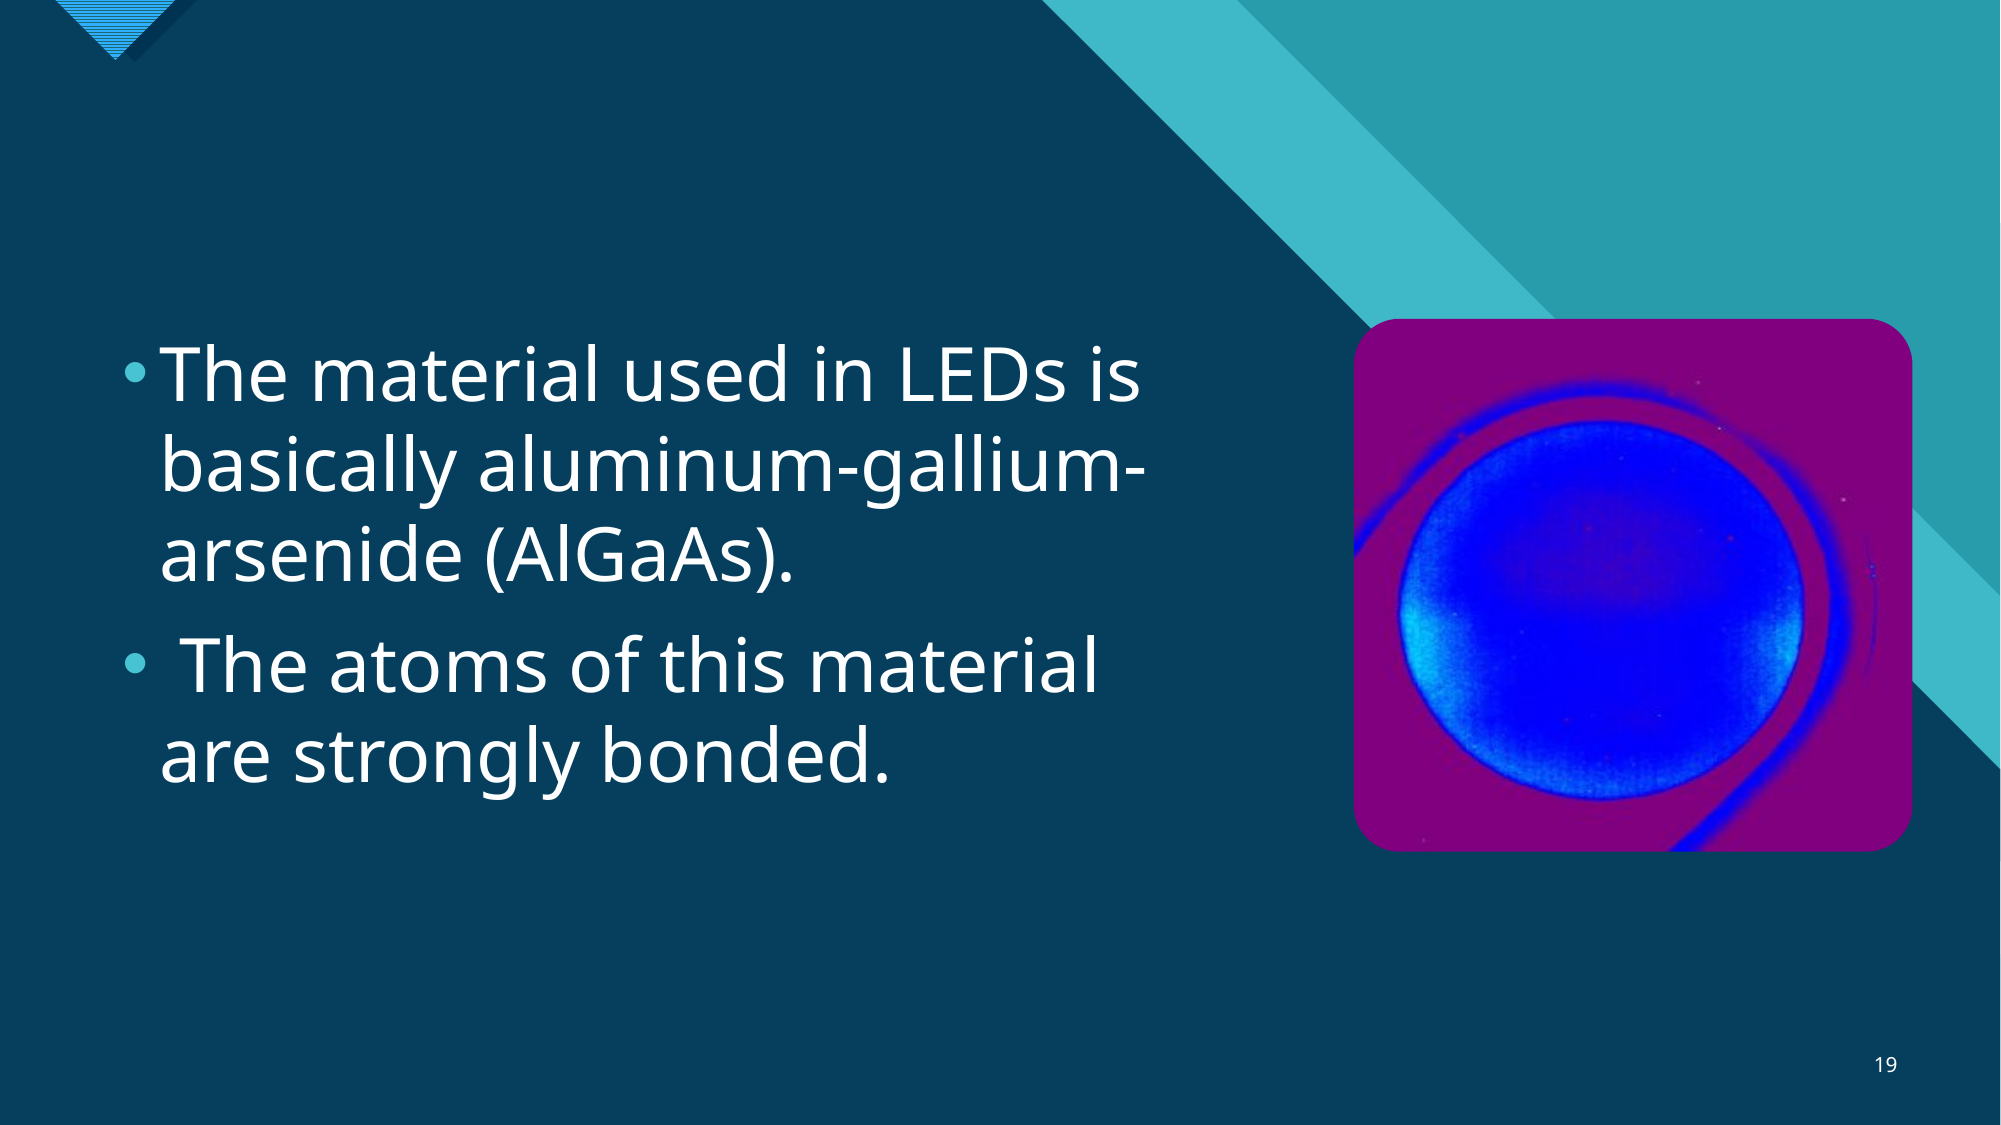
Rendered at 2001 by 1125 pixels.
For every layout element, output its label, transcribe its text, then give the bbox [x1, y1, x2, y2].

picture [1354, 318, 1914, 851]
list The material used in LEDs is basically aluminum-gallium-arsenide (AlGaAs). The atoms of this material are strongly bonded. [107, 318, 1210, 991]
slide_number 19 [1845, 1035, 1913, 1096]
